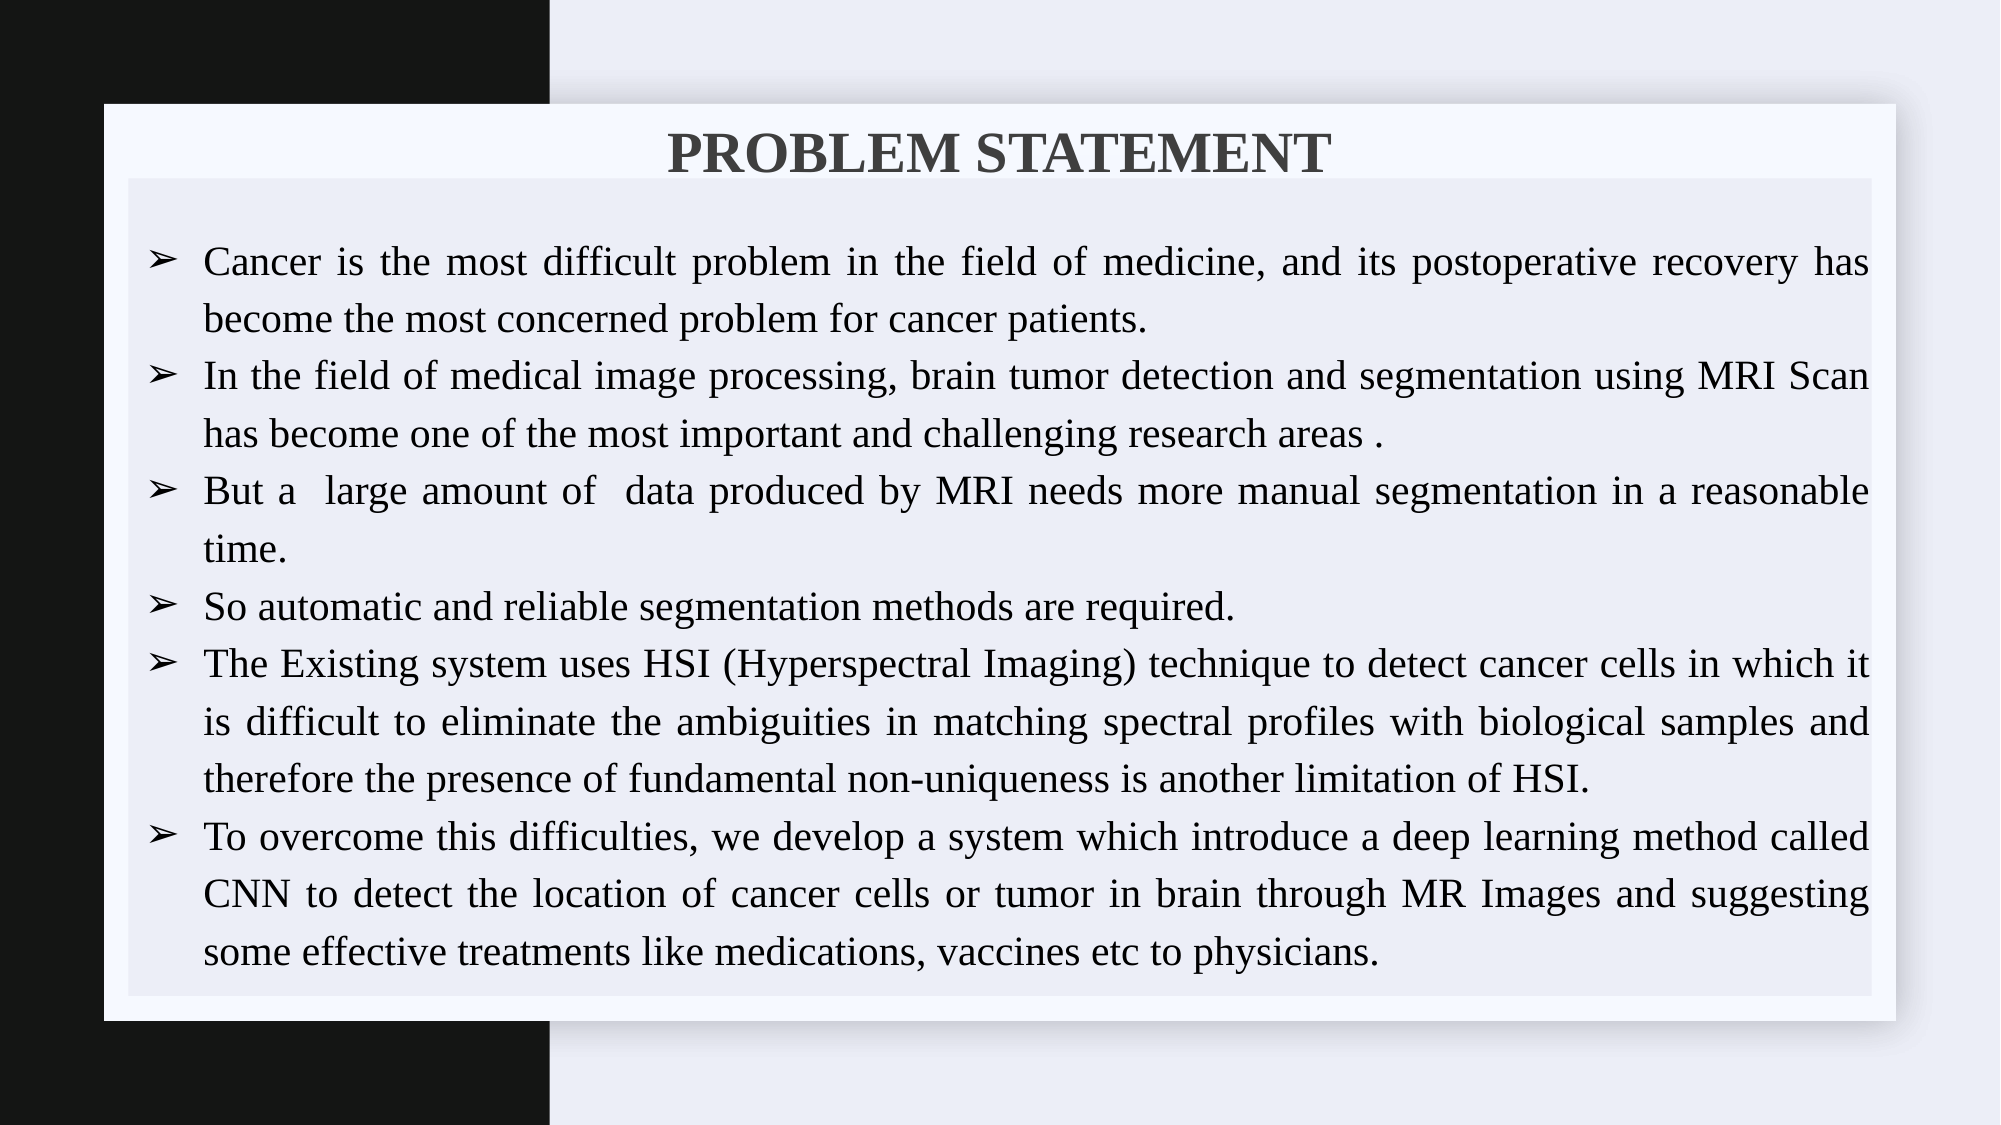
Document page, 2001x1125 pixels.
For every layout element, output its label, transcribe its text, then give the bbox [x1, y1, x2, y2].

list Cancer is the most difficult problem in the field of medicine, and its postoperative recovery has become the most concerned problem for cancer patients. In the field of medical image processing, brain tumor detection and segmentation using MRI Scan has become one of the most important and challenging research areas . But a large amount of data produced by MRI needs more manual segmentation in a reasonable time. So automatic and reliable segmentation methods are required. The Existing system uses HSI (Hyperspectral Imaging) technique to detect cancer cells in which it is difficult to eliminate the ambiguities in matching spectral profiles with biological samples and therefore the presence of fundamental non-uniqueness is another limitation of HSI. To overcome this difficulties, we develop a system which introduce a deep learning method called CNN to detect the location of cancer cells or tumor in brain through MR Images and suggesting some effective treatments like medications, vaccines etc to physicians. [128, 178, 1872, 996]
title PROBLEM STATEMENT [174, 100, 1825, 178]
